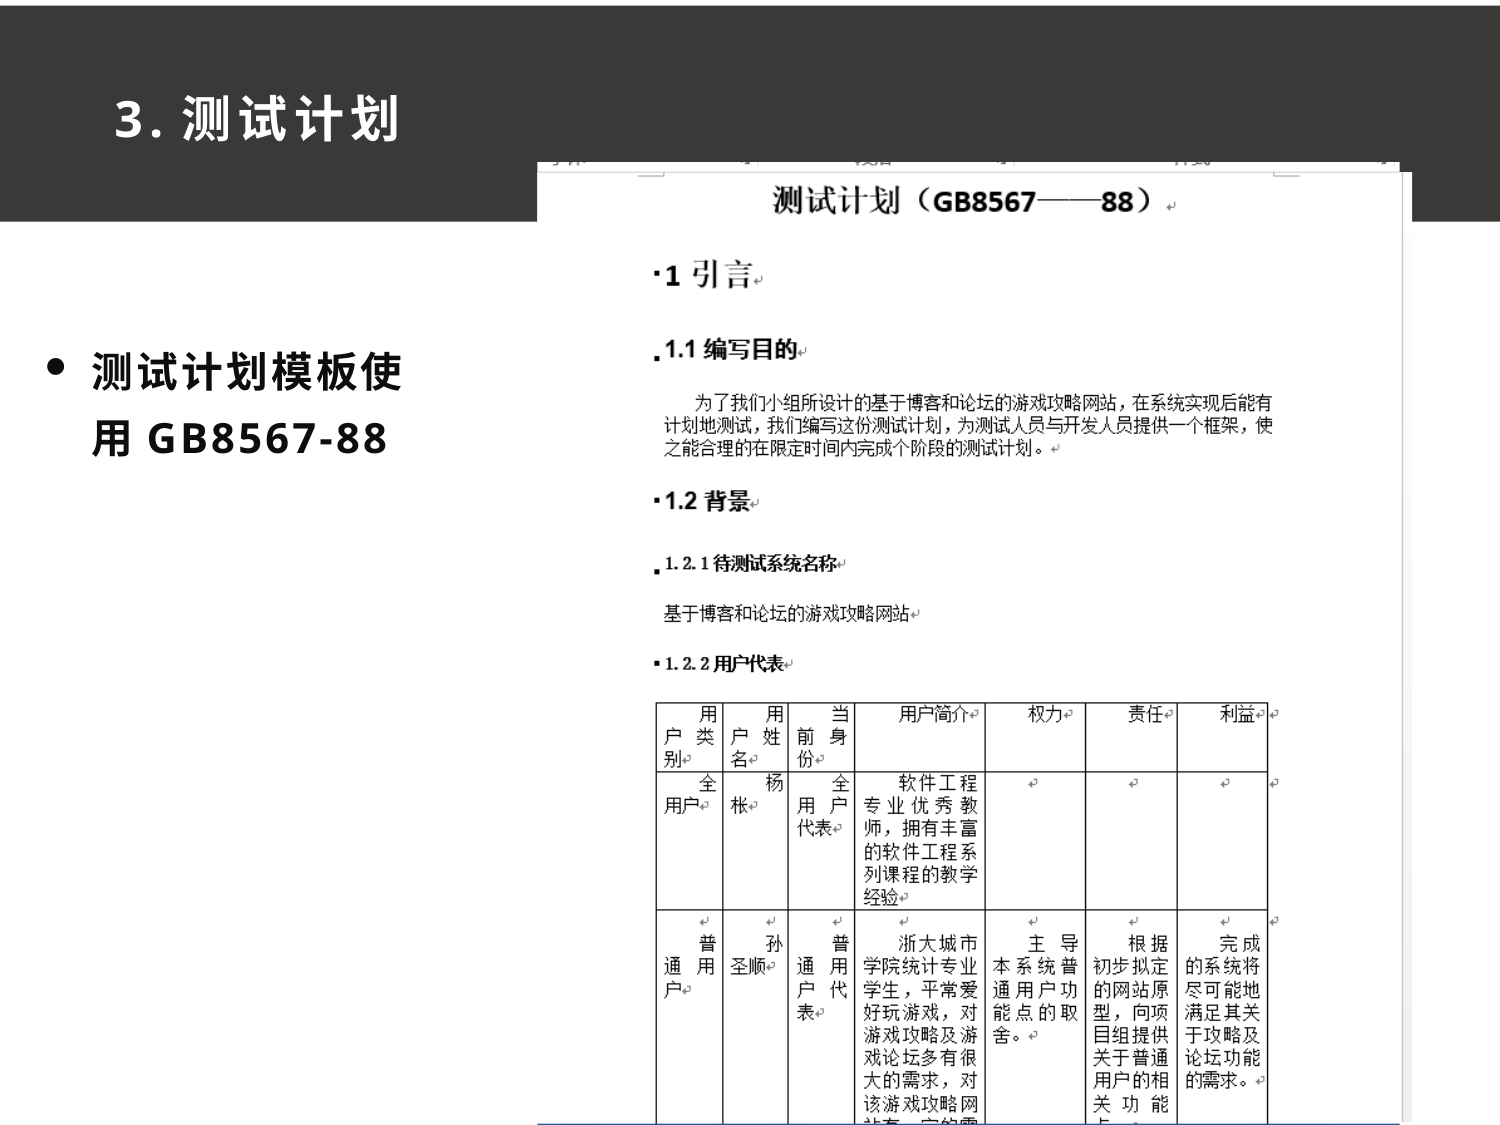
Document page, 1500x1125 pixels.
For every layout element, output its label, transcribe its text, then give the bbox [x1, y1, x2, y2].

text_box 测试计划模板使用GB8567-88 [33, 299, 450, 492]
picture [537, 162, 1413, 1125]
text_box [0, 5, 1500, 223]
text_box 3.测试计划 [97, 81, 1446, 146]
